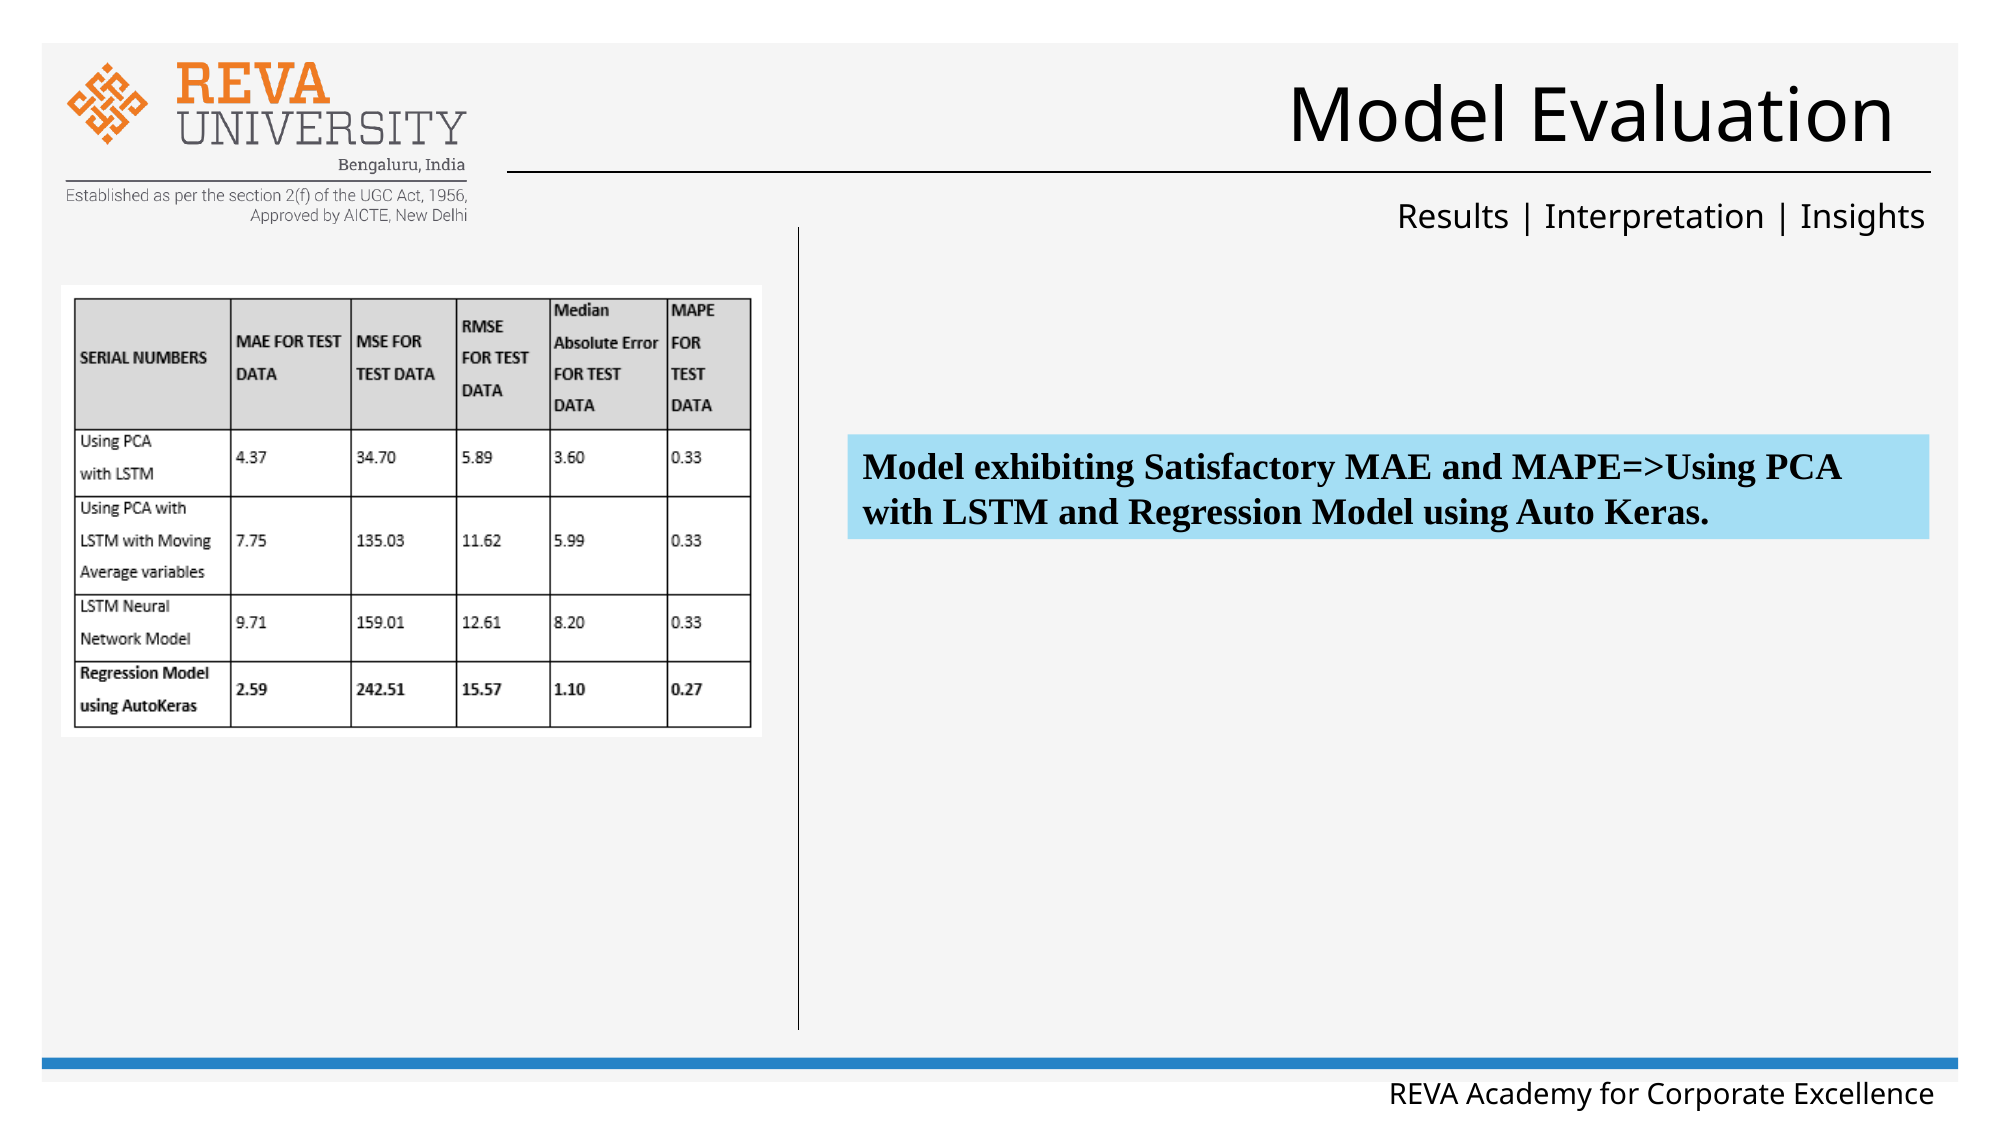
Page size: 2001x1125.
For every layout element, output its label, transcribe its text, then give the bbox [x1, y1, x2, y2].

picture [65, 62, 467, 224]
text_box Results | Interpretation | Insights [1009, 187, 1950, 243]
title Model Evaluation [555, 62, 1931, 173]
text_box Model exhibiting Satisfactory MAE and MAPE=>Using PCA with LSTM and Regression Model using Auto Keras. [847, 434, 1930, 540]
picture [61, 285, 762, 737]
